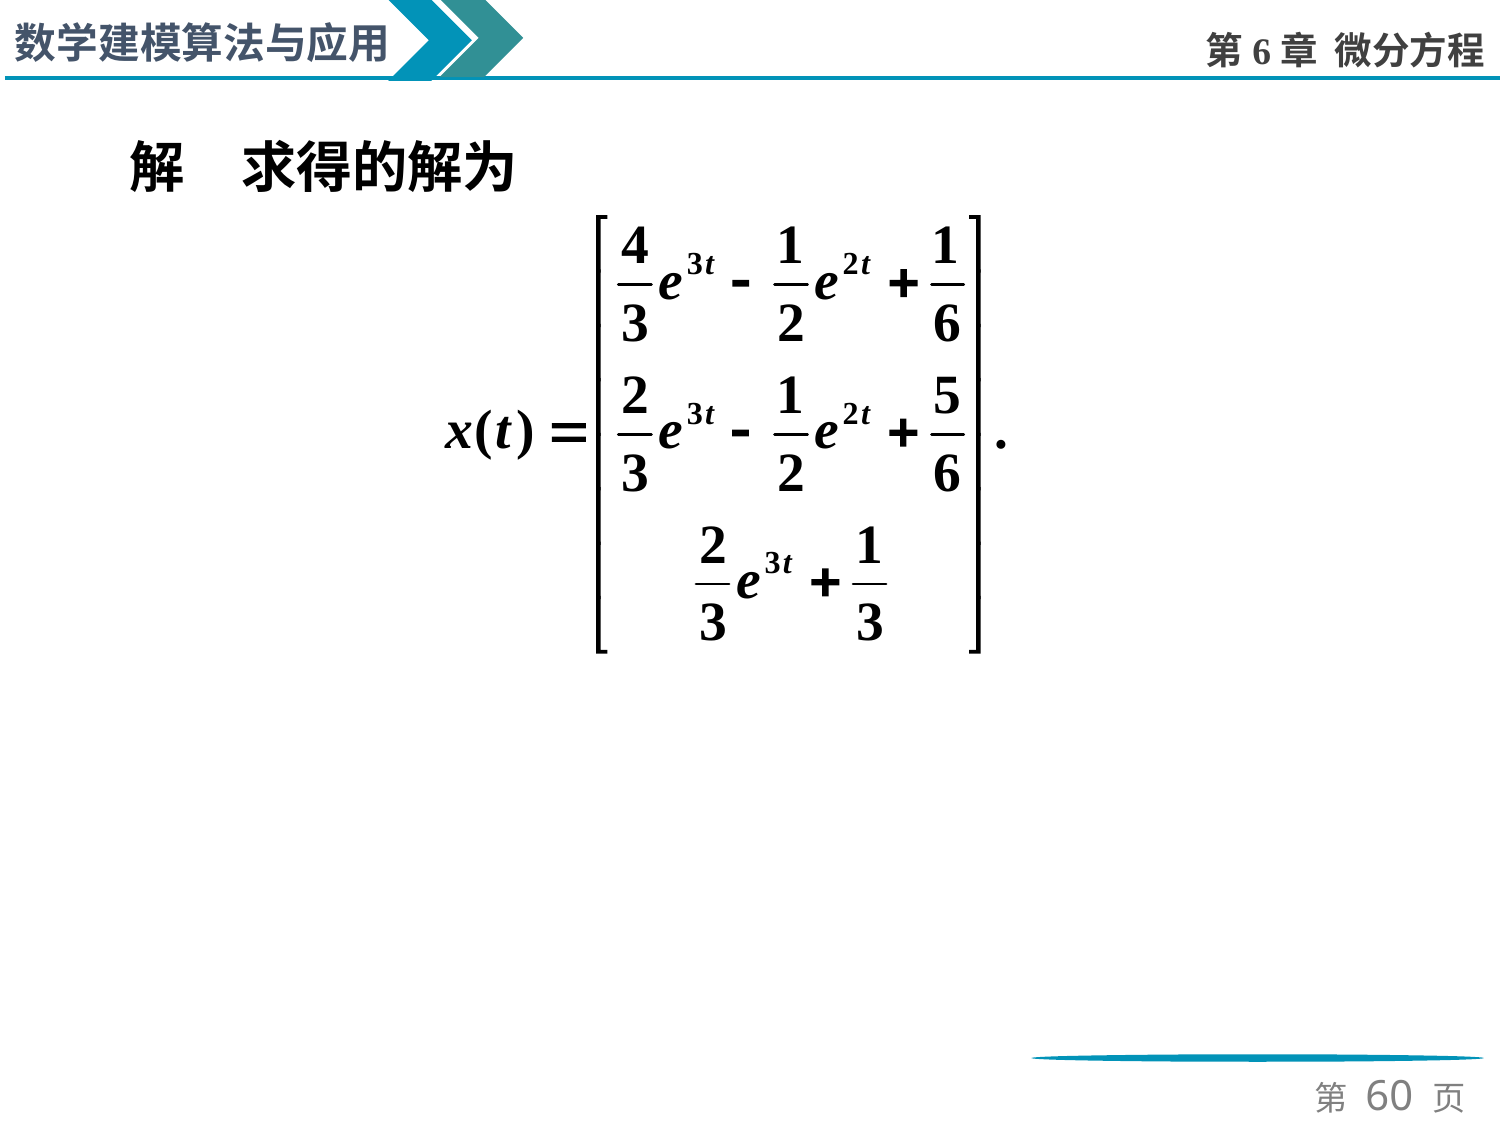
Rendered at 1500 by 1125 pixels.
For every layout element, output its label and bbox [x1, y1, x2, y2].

text_box [87, 130, 1358, 688]
